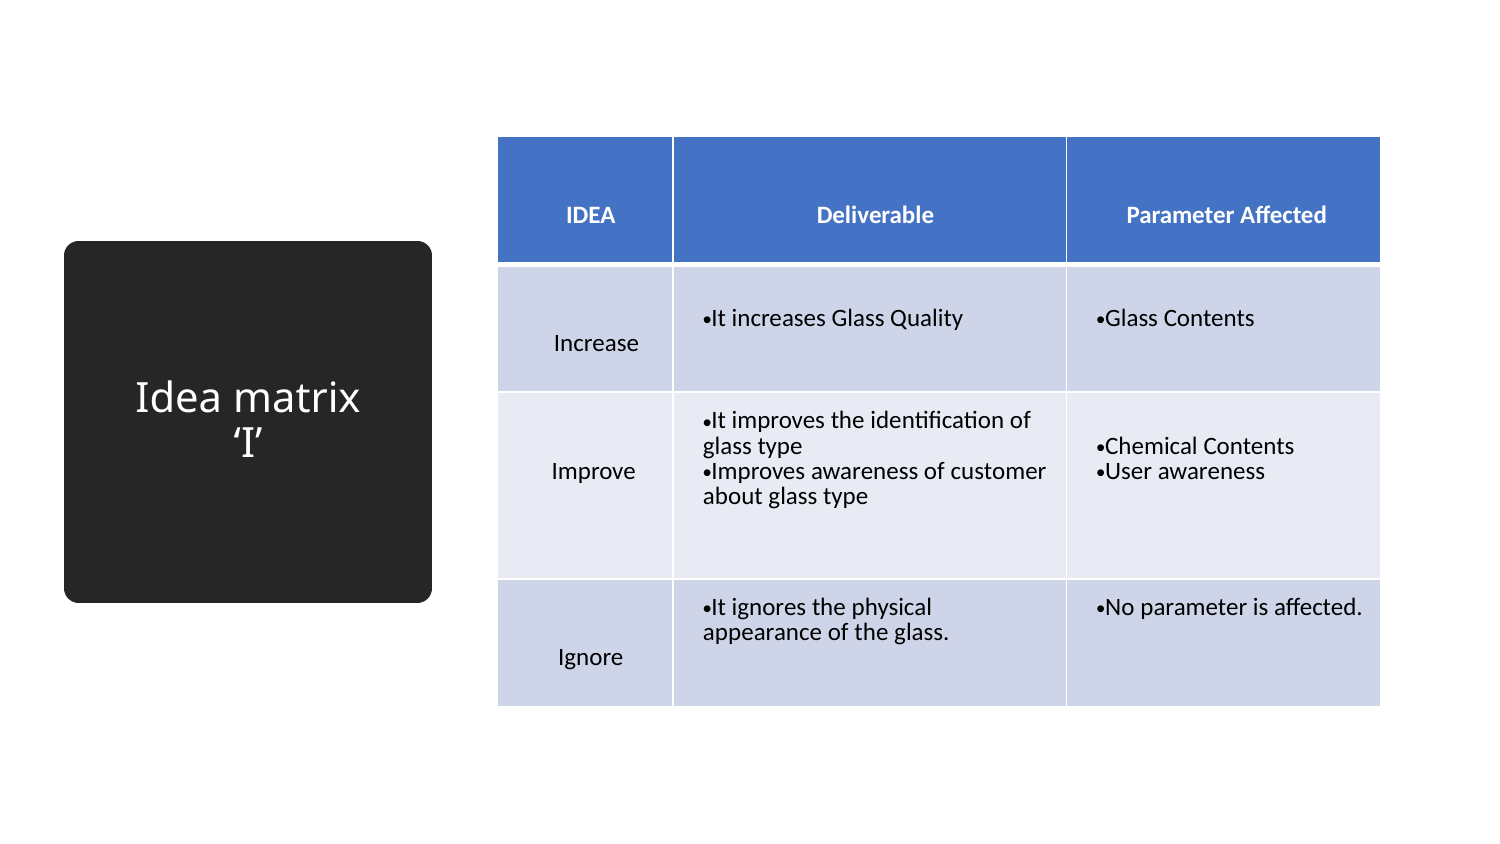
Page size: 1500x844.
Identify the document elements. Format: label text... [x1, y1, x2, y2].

table_cell Glass Contents [1067, 267, 1380, 391]
table_header IDEA [498, 137, 672, 262]
table_cell It improves the identification of glass type Improves awareness of customer about glass type [674, 393, 1066, 578]
table_header Deliverable [674, 137, 1066, 262]
table_header Parameter Affected [1067, 137, 1380, 262]
table_cell Improve [498, 393, 672, 578]
table_cell Chemical Contents User awareness [1067, 393, 1380, 578]
table_cell It increases Glass Quality [674, 267, 1066, 391]
title Idea matrix ‘I’ [78, 255, 418, 589]
table_cell No parameter is affected. [1067, 580, 1380, 706]
table_cell Ignore [498, 580, 672, 706]
table_cell Increase [498, 267, 672, 391]
table_cell It ignores the physical appearance of the glass. [674, 580, 1066, 706]
